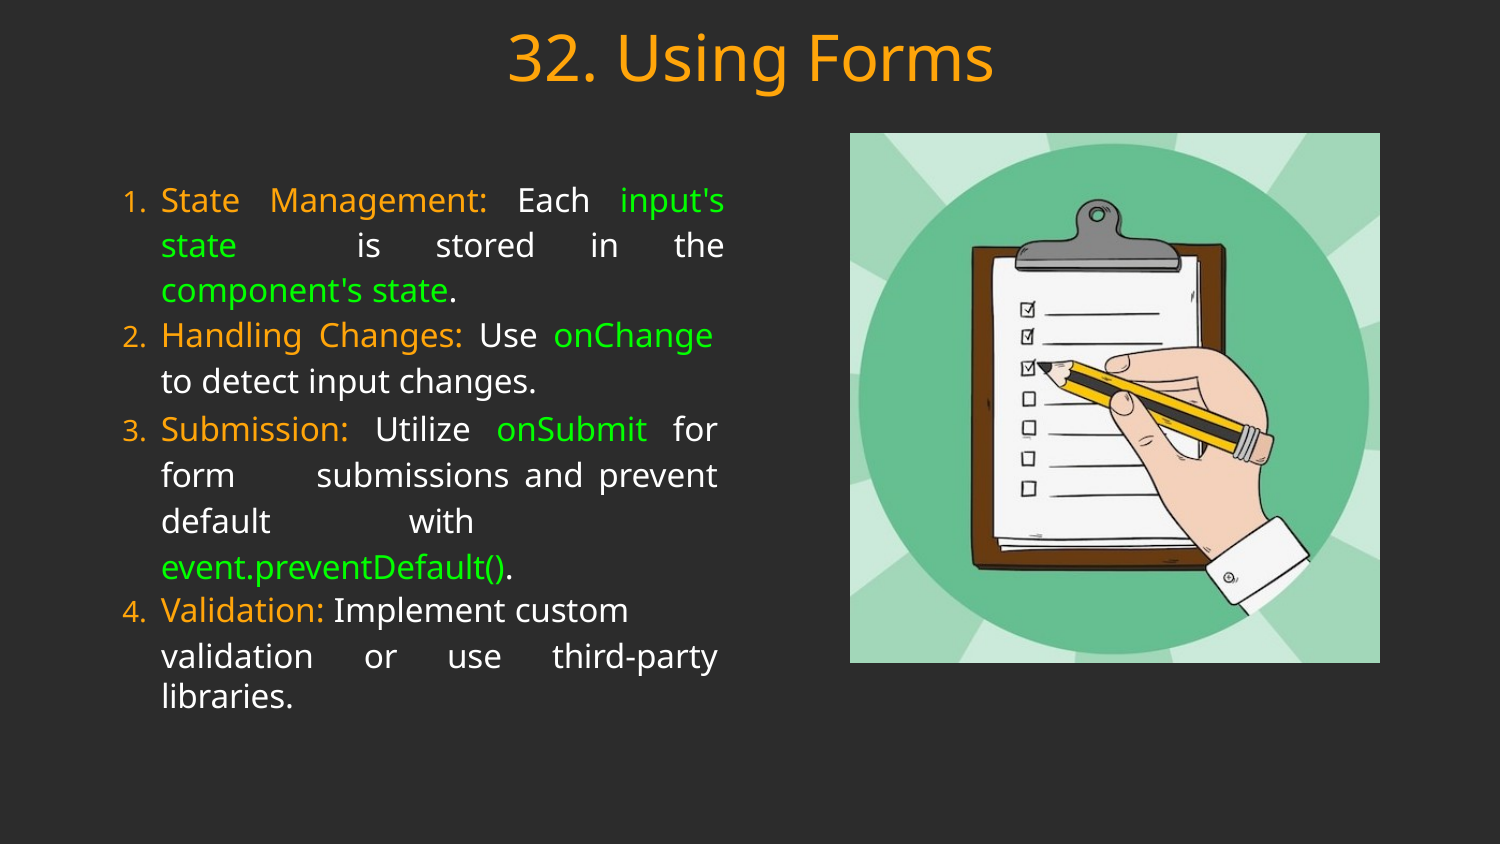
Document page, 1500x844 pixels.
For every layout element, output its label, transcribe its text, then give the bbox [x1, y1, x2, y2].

picture [850, 133, 1380, 663]
title 32. Using Forms [176, 14, 1324, 158]
text_box State Management: Each input's state is stored in the component's state. Handling Changes: Use onChange to detect input changes. Submission: Utilize onSubmit for form submissions and prevent default with event.preventDefault(). Validation: Implement custom validation or use third-party libraries. [120, 171, 726, 715]
